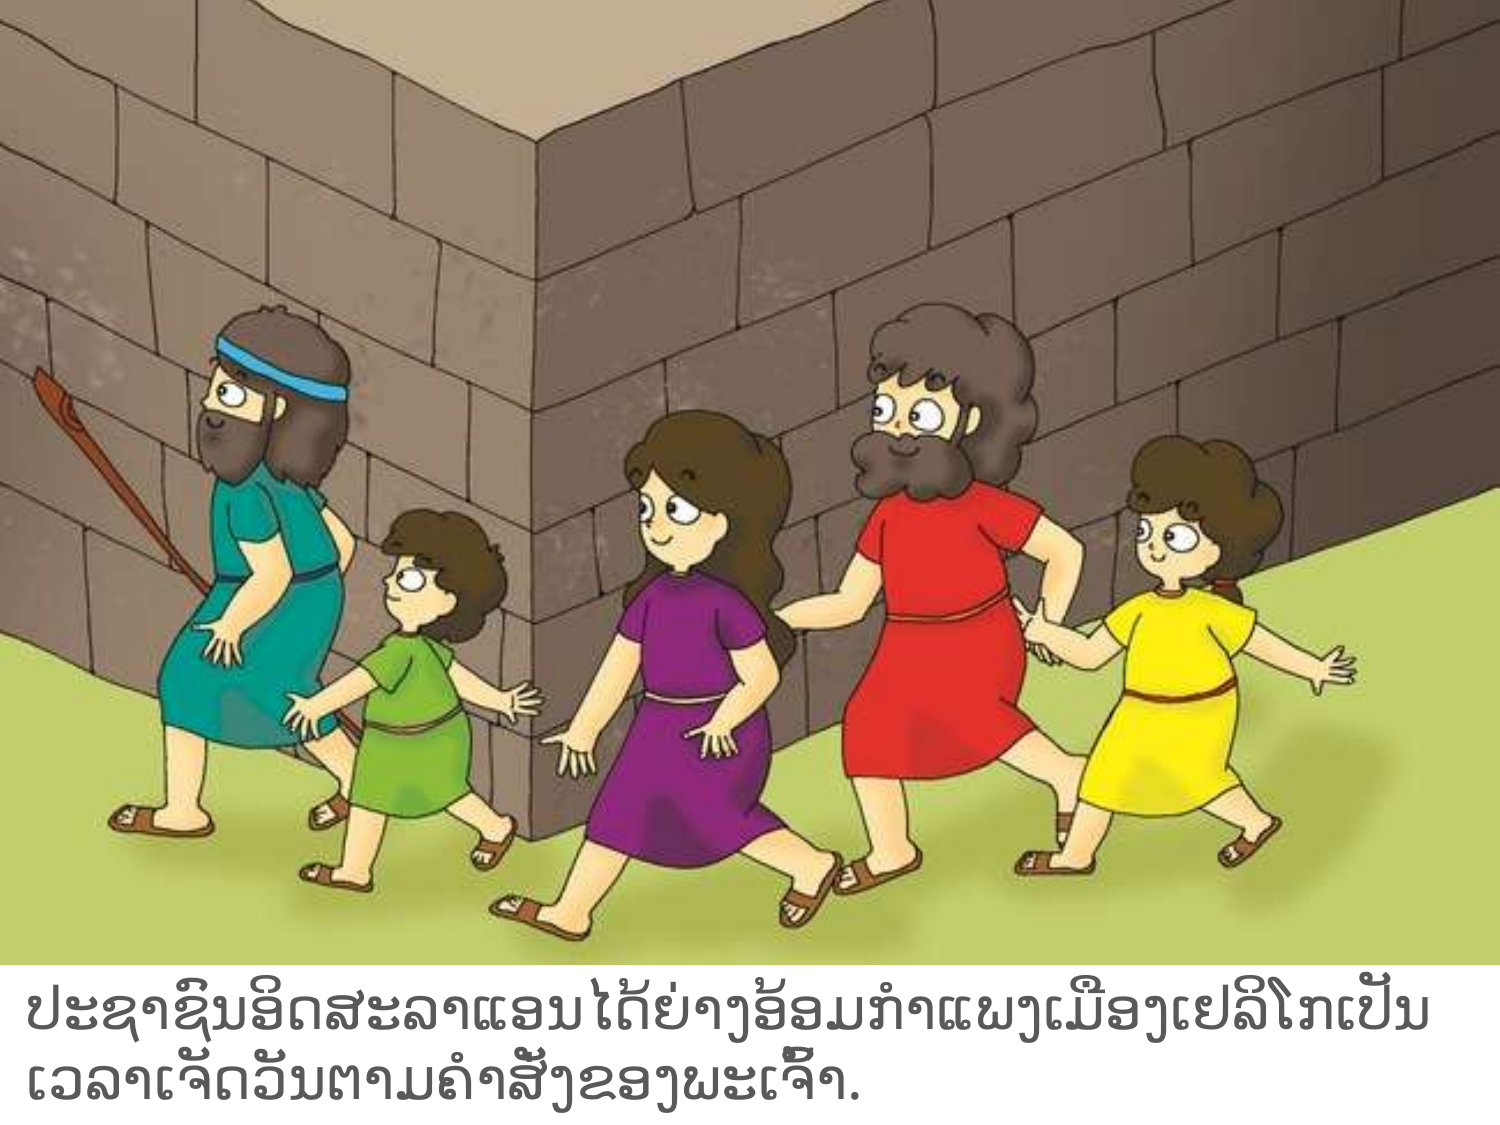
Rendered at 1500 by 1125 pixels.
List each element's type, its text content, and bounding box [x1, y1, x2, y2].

picture [0, 0, 1500, 965]
text_box ປະຊາຊົນ​ອິດສະລາແອນ​ໄດ້​ຍ່າງ​ອ້ອມ​ກຳແພງ​ເມືອງ​ເຢລິໂກ​ເປັນ​ເວລາ​ເຈັດ​ວັນ​ຕາມ​ຄຳ​ສັ່ງ​ຂອງ​ພະເຈົ້າ. [11, 973, 1498, 1119]
